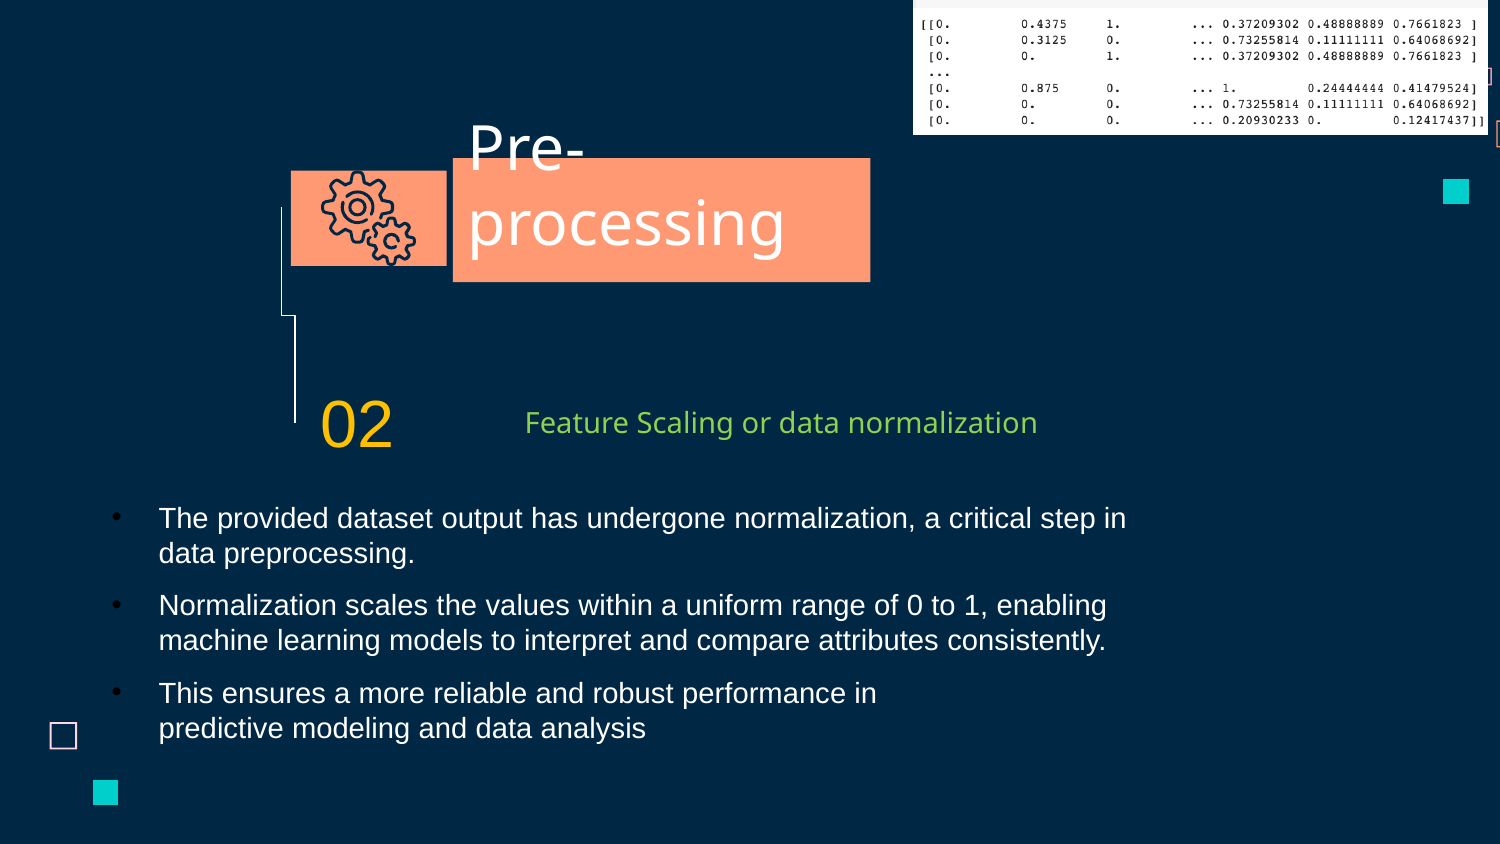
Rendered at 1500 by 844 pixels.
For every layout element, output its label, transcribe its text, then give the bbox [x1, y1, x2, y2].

text_box 02 [305, 373, 416, 469]
title Pre-processing [452, 158, 871, 283]
text_box Feature Scaling or data normalization [509, 396, 1084, 447]
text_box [281, 206, 296, 424]
picture [912, 0, 1488, 136]
text_box The provided dataset output has undergone normalization, a critical step in data preprocessing. [96, 491, 1177, 577]
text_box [320, 170, 417, 267]
text_box [417, 170, 447, 266]
text_box Normalization scales the values within a uniform range of 0 to 1, enabling machine learning models to interpret and compare attributes consistently. [96, 579, 1177, 664]
text_box [290, 170, 319, 266]
text_box This ensures a more reliable and robust performance in predictive modeling and data analysis [96, 666, 1011, 752]
